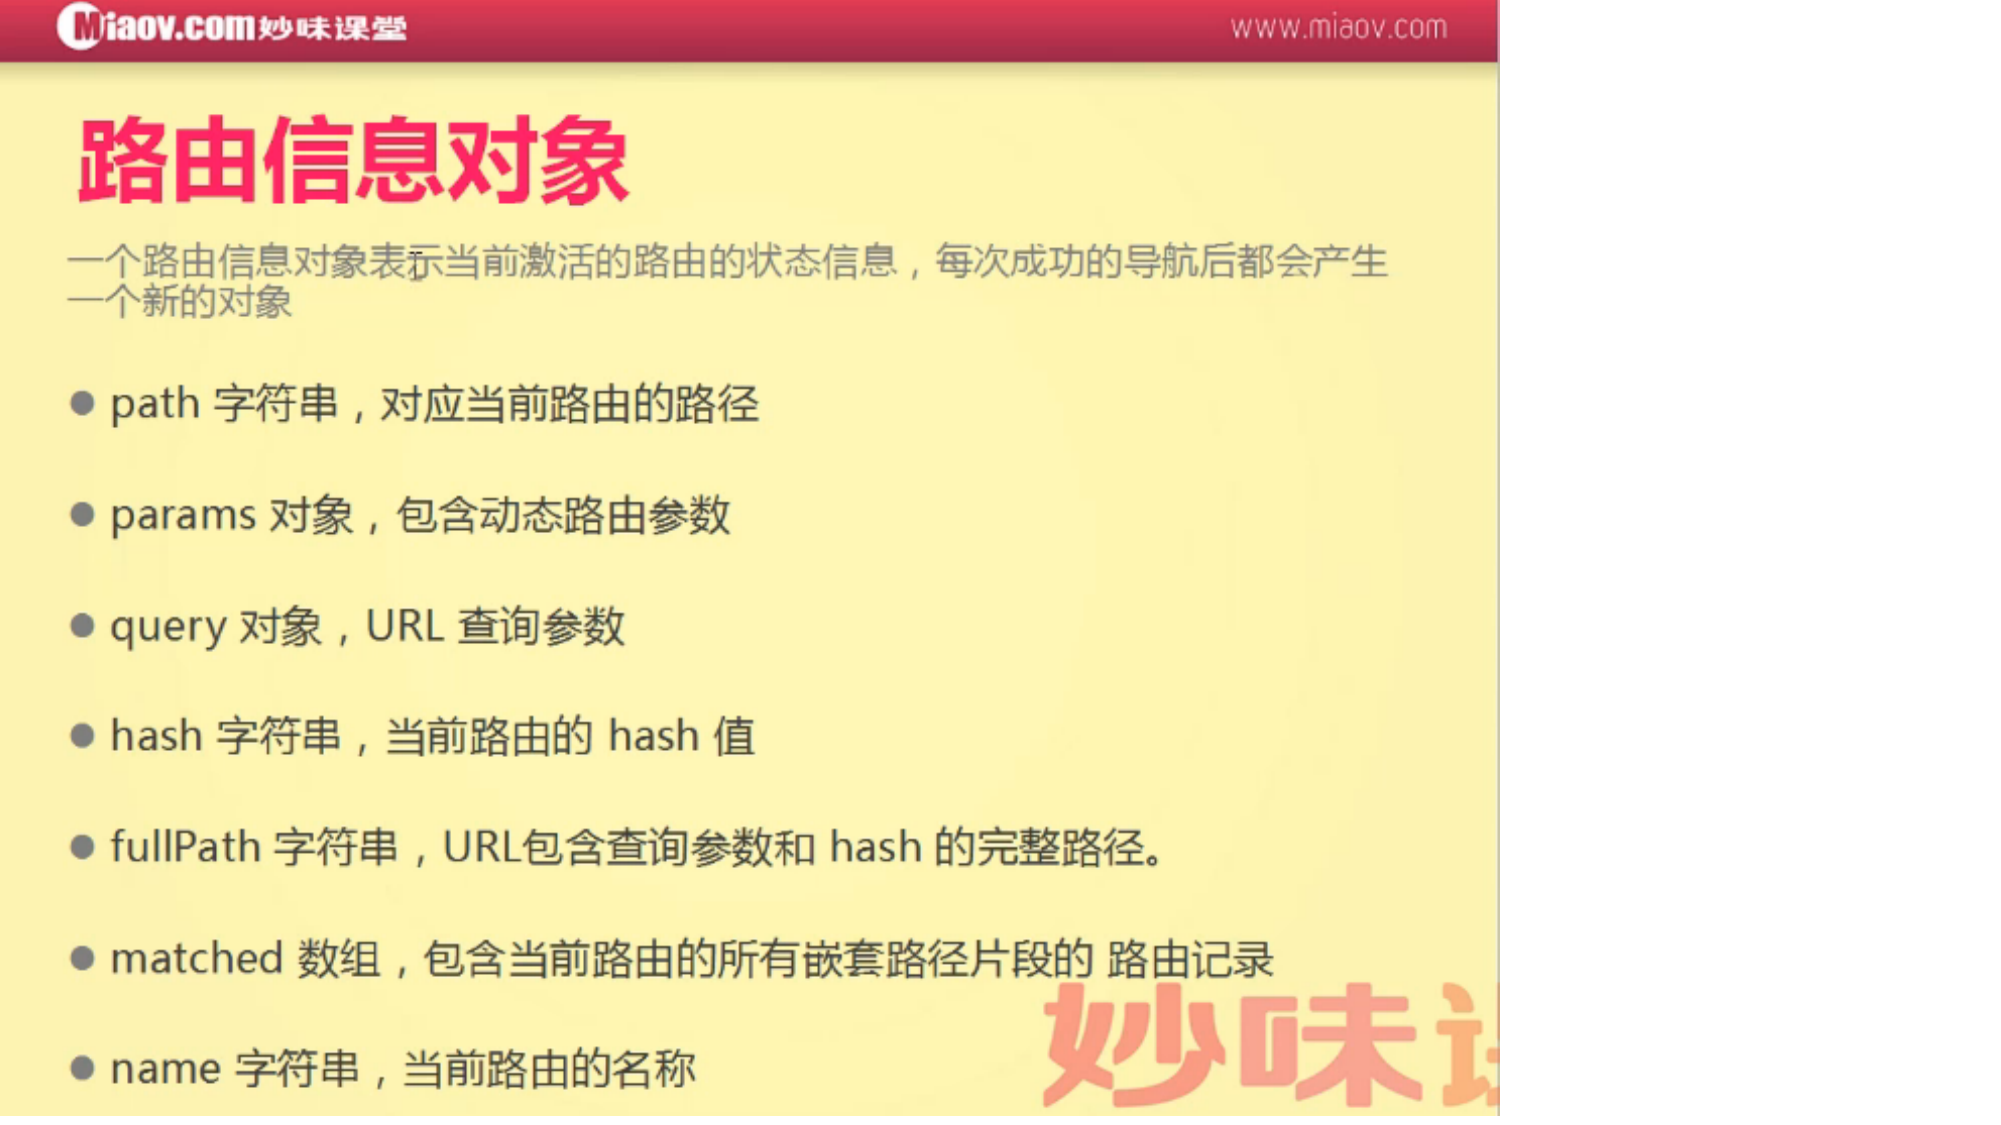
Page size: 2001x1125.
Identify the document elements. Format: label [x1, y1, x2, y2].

list [0, 0, 1500, 1116]
